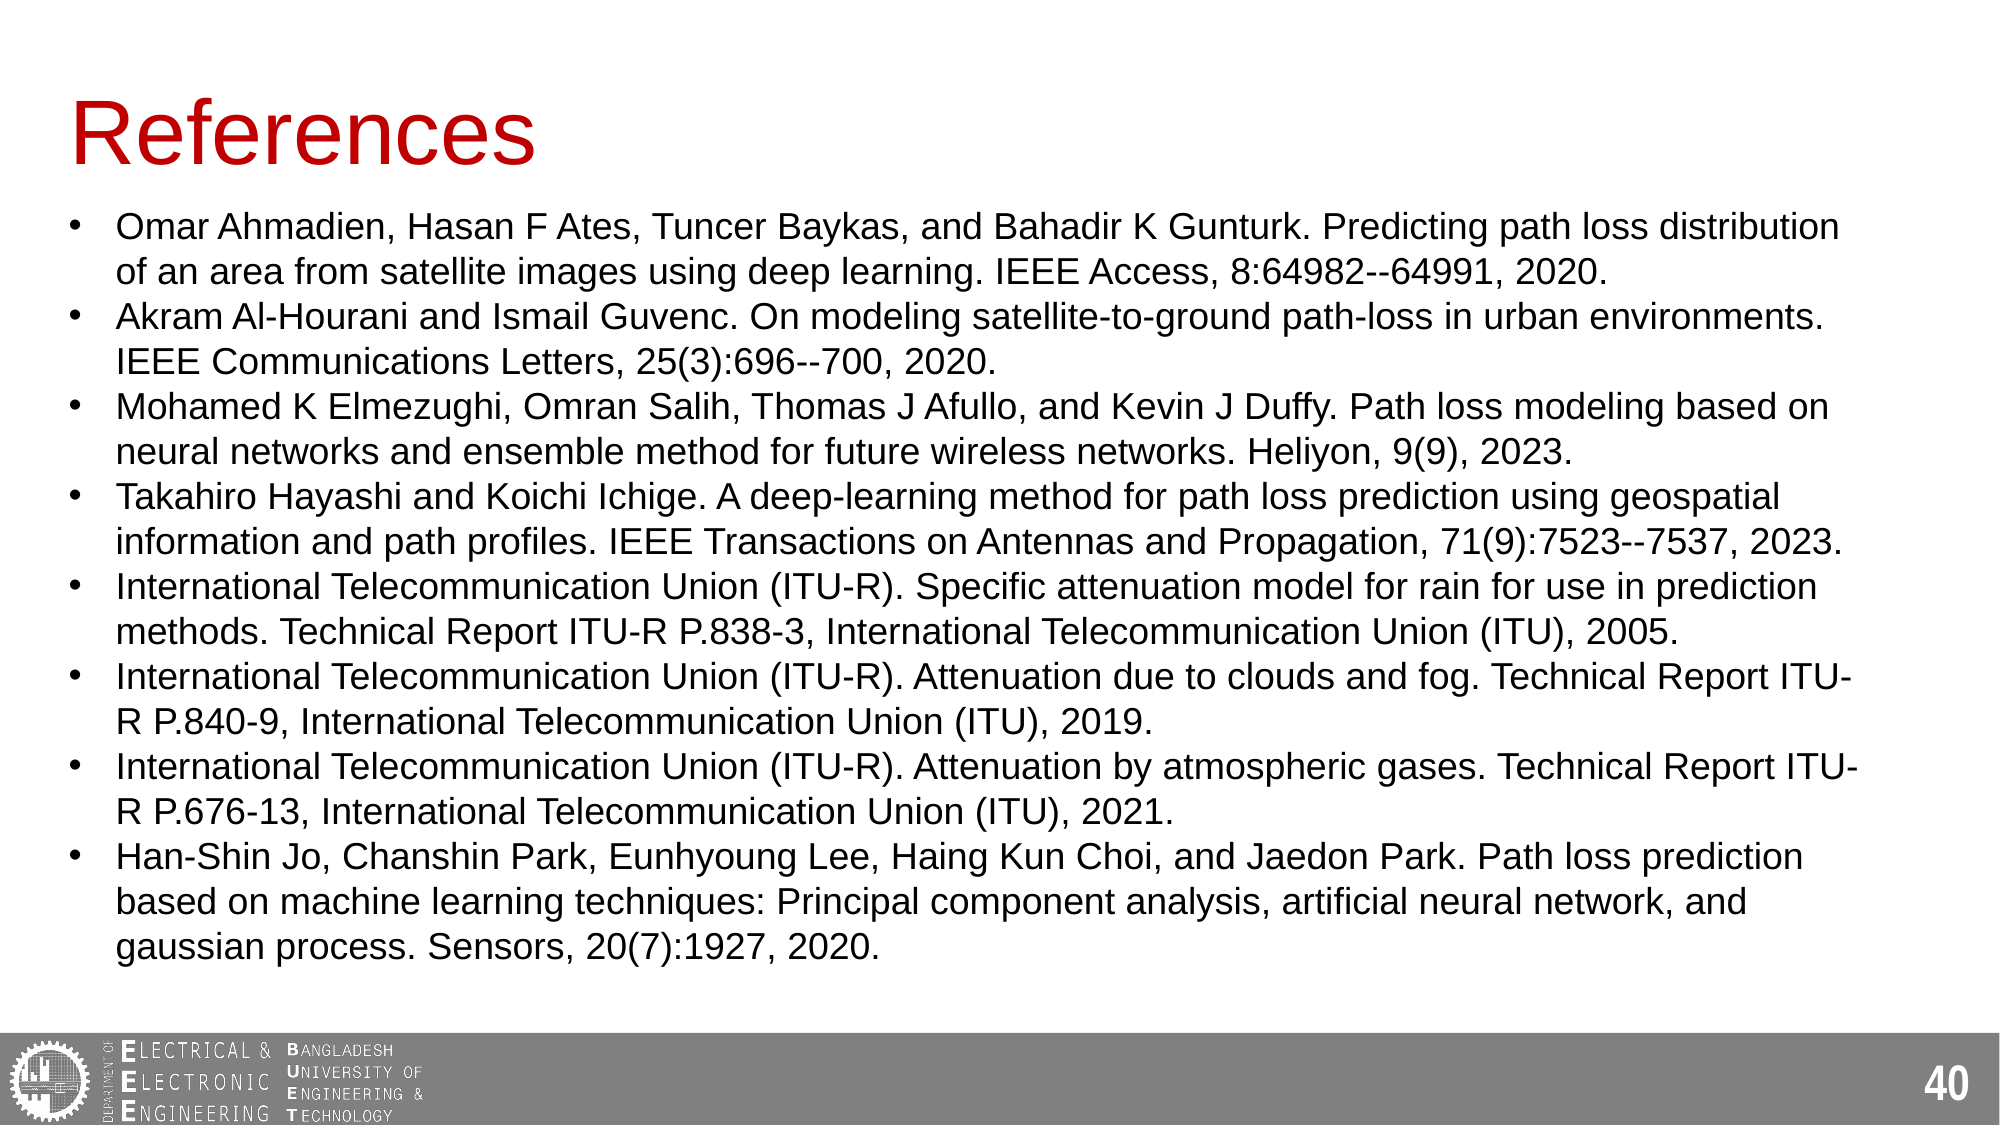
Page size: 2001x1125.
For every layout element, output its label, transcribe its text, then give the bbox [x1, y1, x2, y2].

slide_number 40 [1874, 1049, 1985, 1119]
picture [8, 1039, 437, 1123]
text_box Omar Ahmadien, Hasan F Ates, Tuncer Baykas, and Bahadir K Gunturk. Predicting path loss distribution of an area from satellite images using deep learning. IEEE Access, 8:64982--64991, 2020. Akram Al-Hourani and Ismail Guvenc. On modeling satellite-to-ground path-loss in urban environments. IEEE Communications Letters, 25(3):696--700, 2020. Mohamed K Elmezughi, Omran Salih, Thomas J Afullo, and Kevin J Duffy. Path loss modeling based on neural networks and ensemble method for future wireless networks. Heliyon, 9(9), 2023. Takahiro Hayashi and Koichi Ichige. A deep-learning method for path loss prediction using geospatial information and path profiles. IEEE Transactions on Antennas and Propagation, 71(9):7523--7537, 2023. International Telecommunication Union (ITU-R). Specific attenuation model for rain for use in prediction methods. Technical Report ITU-R P.838-3, International Telecommunication Union (ITU), 2005. International Telecommunication Union (ITU-R). Attenuation due to clouds and fog. Technical Report ITU-R P.840-9, International Telecommunication Union (ITU), 2019. International Telecommunication Union (ITU-R). Attenuation by atmospheric gases. Technical Report ITU-R P.676-13, International Telecommunication Union (ITU), 2021. Han-Shin Jo, Chanshin Park, Eunhyoung Lee, Haing Kun Choi, and Jaedon Park. Path loss prediction based on machine learning techniques: Principal component analysis, artificial neural network, and gaussian process. Sensors, 20(7):1927, 2020. [54, 194, 1880, 975]
title References [54, 75, 1949, 195]
